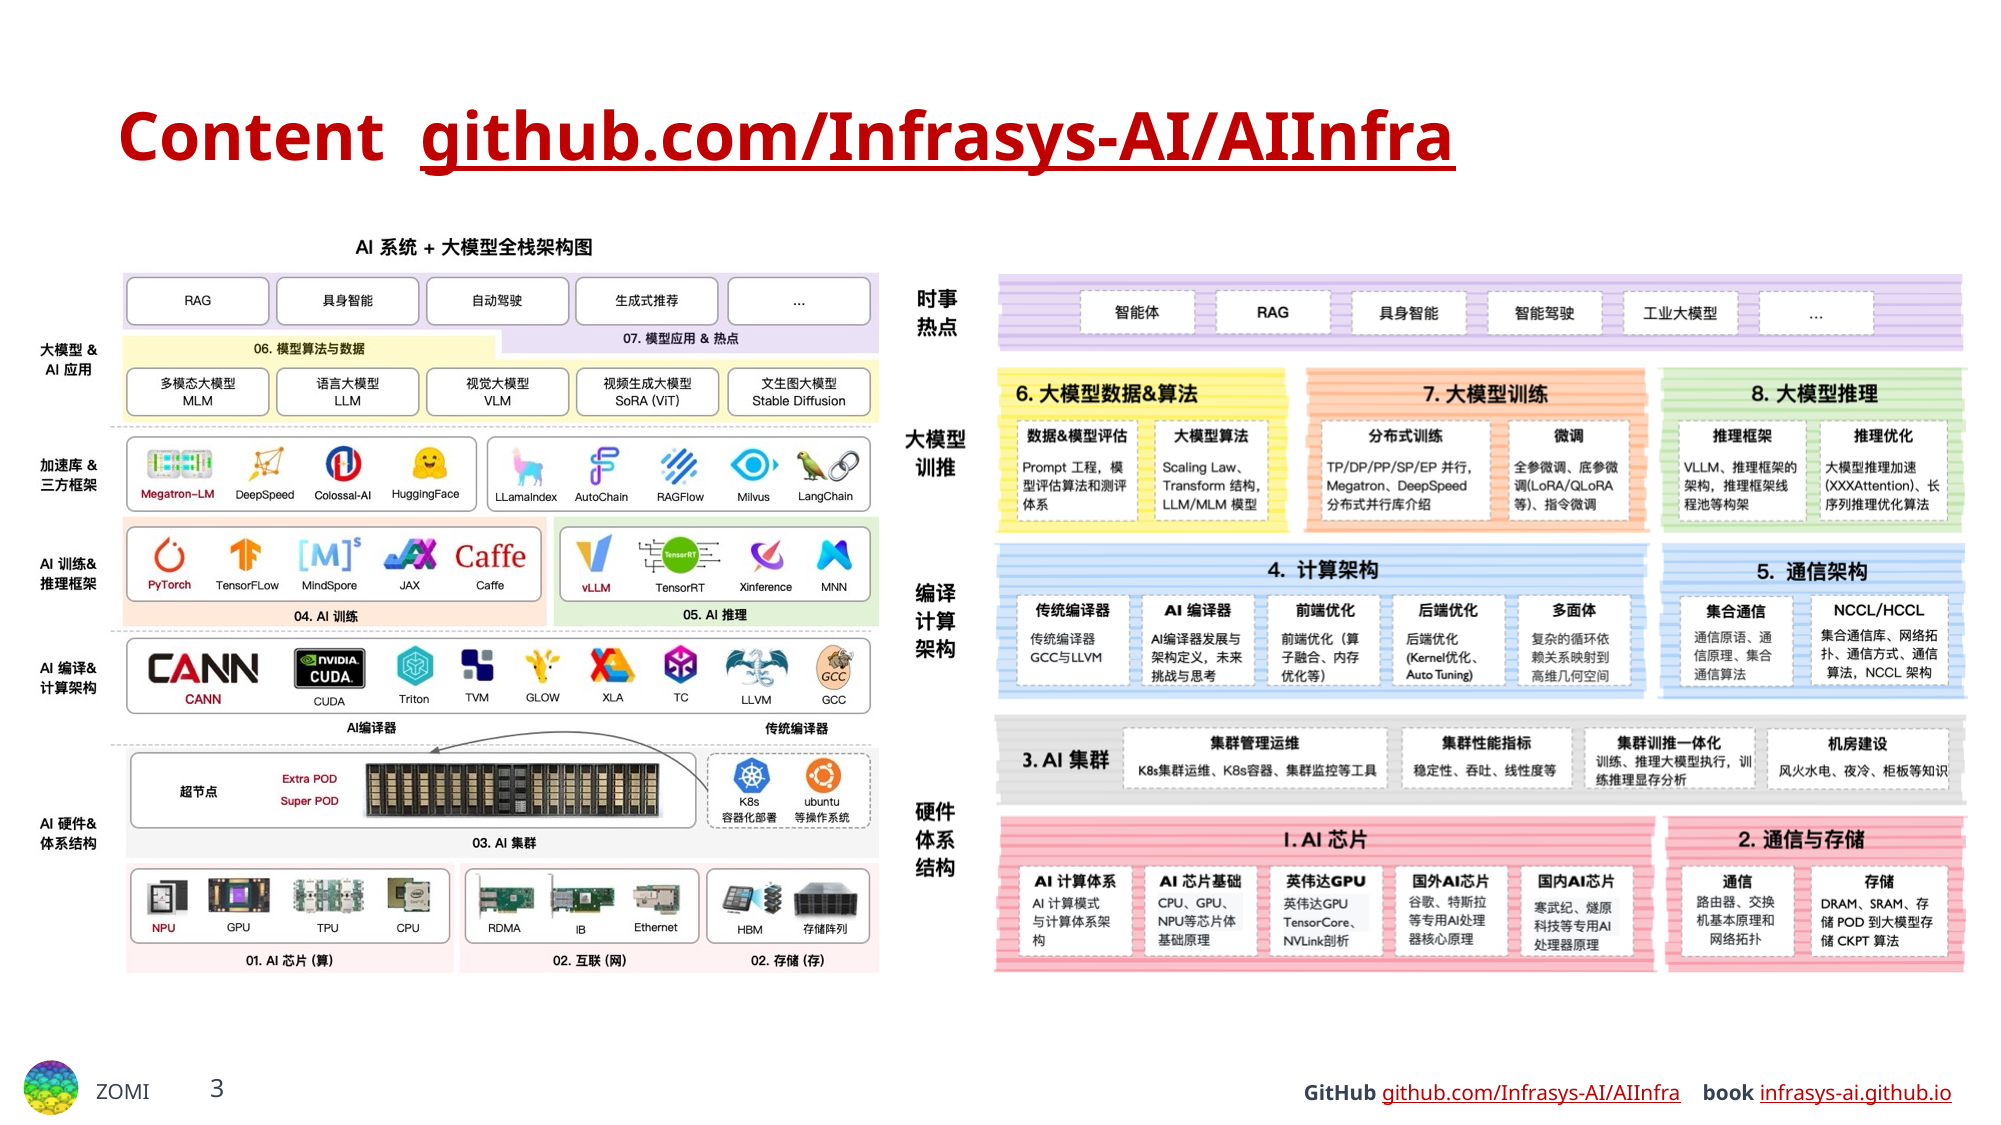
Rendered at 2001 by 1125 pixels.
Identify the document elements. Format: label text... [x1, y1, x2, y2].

picture [23, 1060, 79, 1115]
picture [895, 274, 1968, 973]
title Content github.com/Infrasys-AI/AIInfra [102, 85, 1901, 183]
picture [36, 229, 879, 973]
